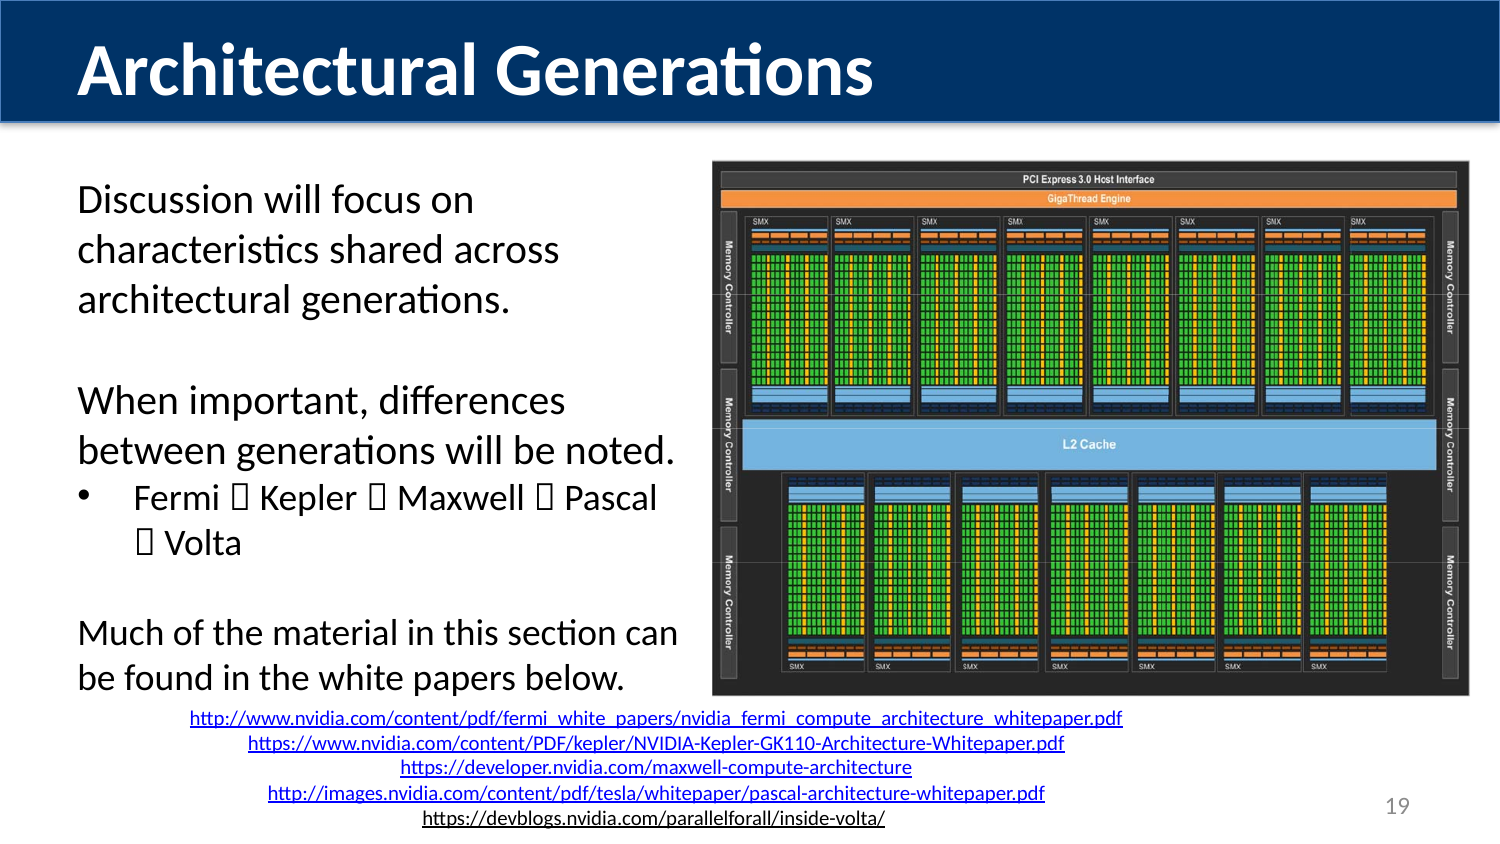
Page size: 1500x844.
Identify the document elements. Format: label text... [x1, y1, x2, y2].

text_box http://www.nvidia.com/content/pdf/fermi_white_papers/nvidia_fermi_compute_architecture_whitepaper.pdf https://www.nvidia.com/content/PDF/kepler/NVIDIA-Kepler-GK110-Architecture-Whitepaper.pdf https://developer.nvidia.com/maxwell-compute-architecture http://images.nvidia.com/content/pdf/tesla/whitepaper/pascal-architecture-whitepaper.pdf https://devblogs.nvidia.com/parallelforall/inside-volta/ [37, 696, 1275, 837]
picture [712, 159, 1472, 698]
slide_number 19 [1275, 782, 1425, 827]
text_box [0, 0, 1500, 123]
text_box Discussion will focus on characteristics shared across architectural generations. When important, differences between generations will be noted. Fermi  Kepler  Maxwell  Pascal  Volta Much of the material in this section can be found in the white papers below. [62, 164, 700, 696]
text_box Architectural Generations [62, 13, 1363, 119]
